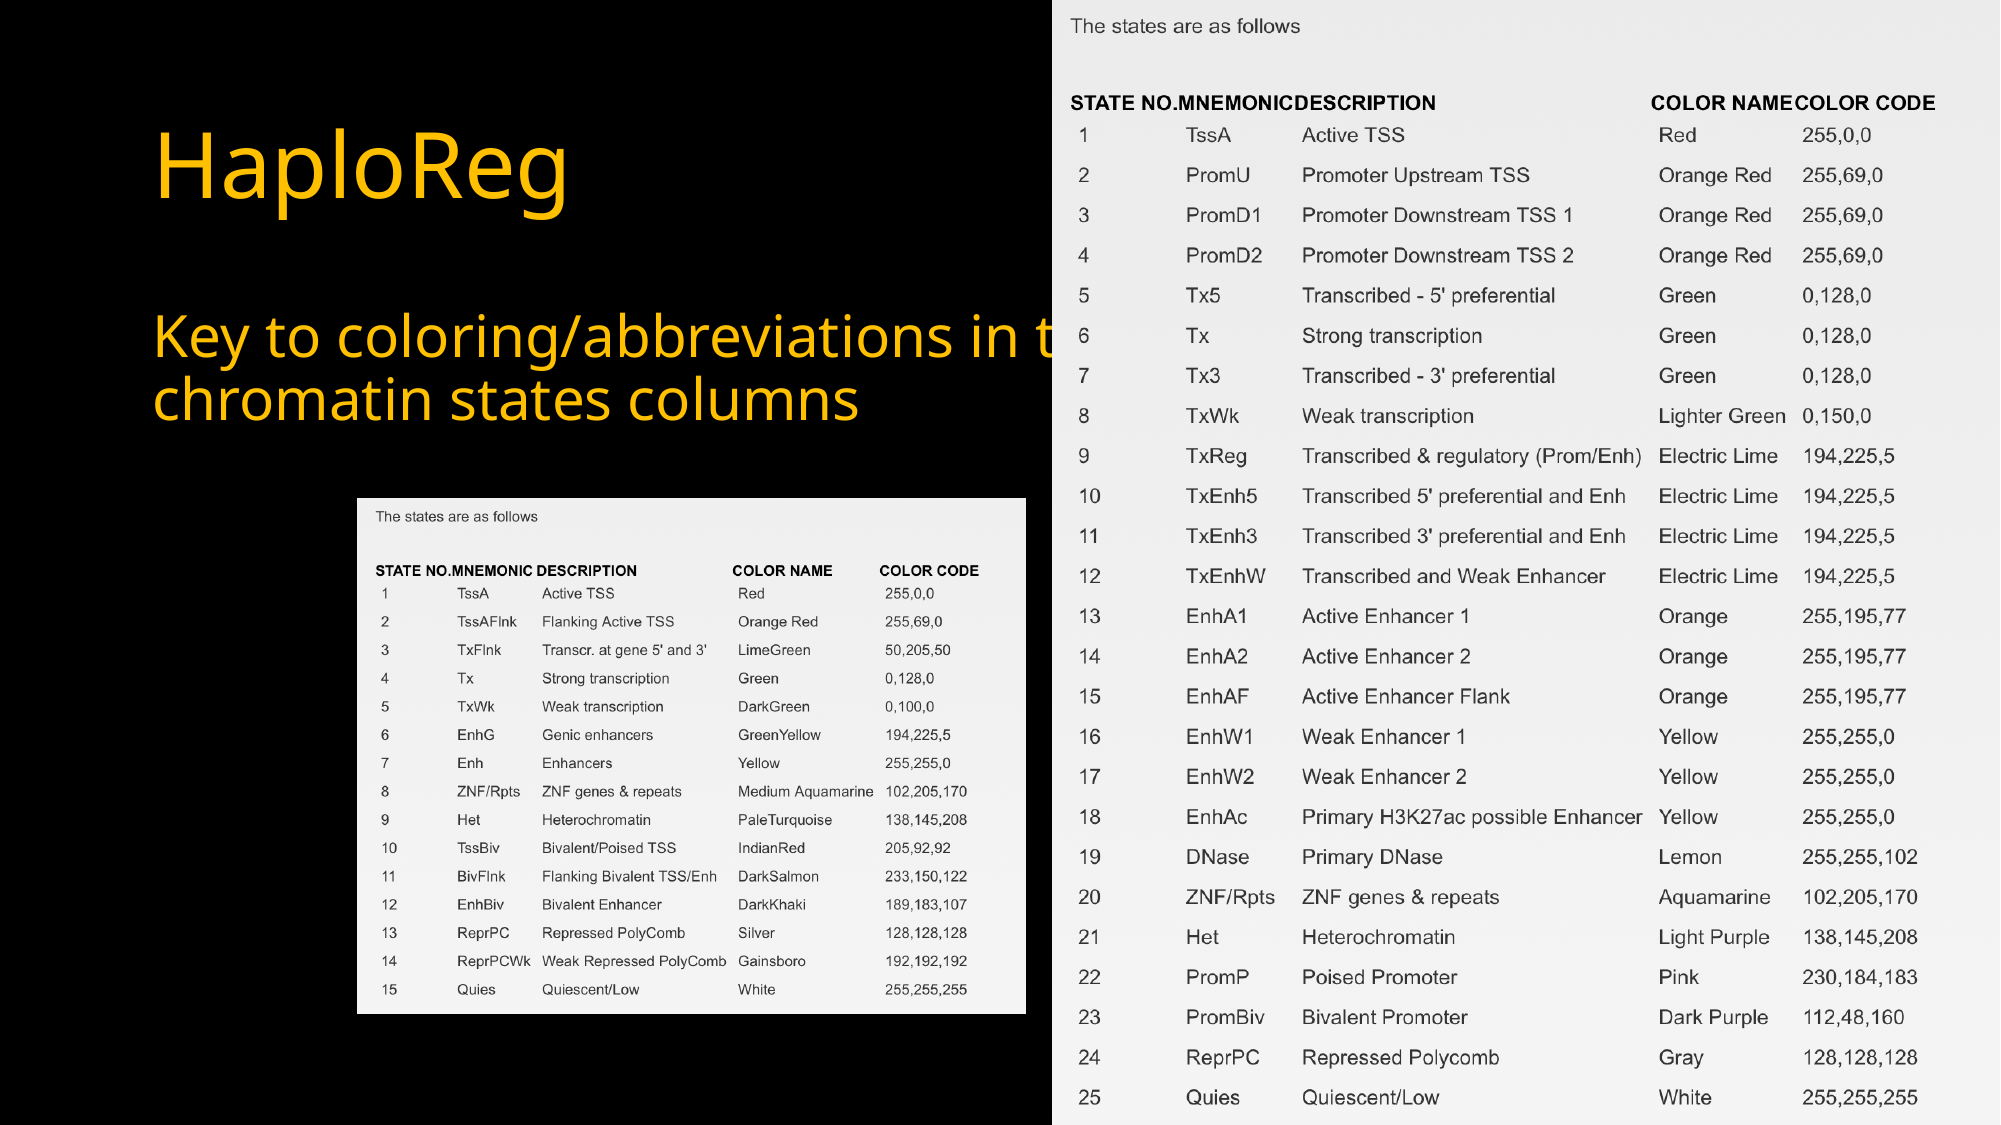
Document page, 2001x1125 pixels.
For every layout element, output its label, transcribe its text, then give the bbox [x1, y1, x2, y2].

picture [357, 498, 1026, 1014]
picture [1052, 0, 2000, 1125]
title HaploReg [137, 59, 1052, 278]
list Key to coloring/abbreviations in the chromatin states columns [137, 299, 1052, 1014]
